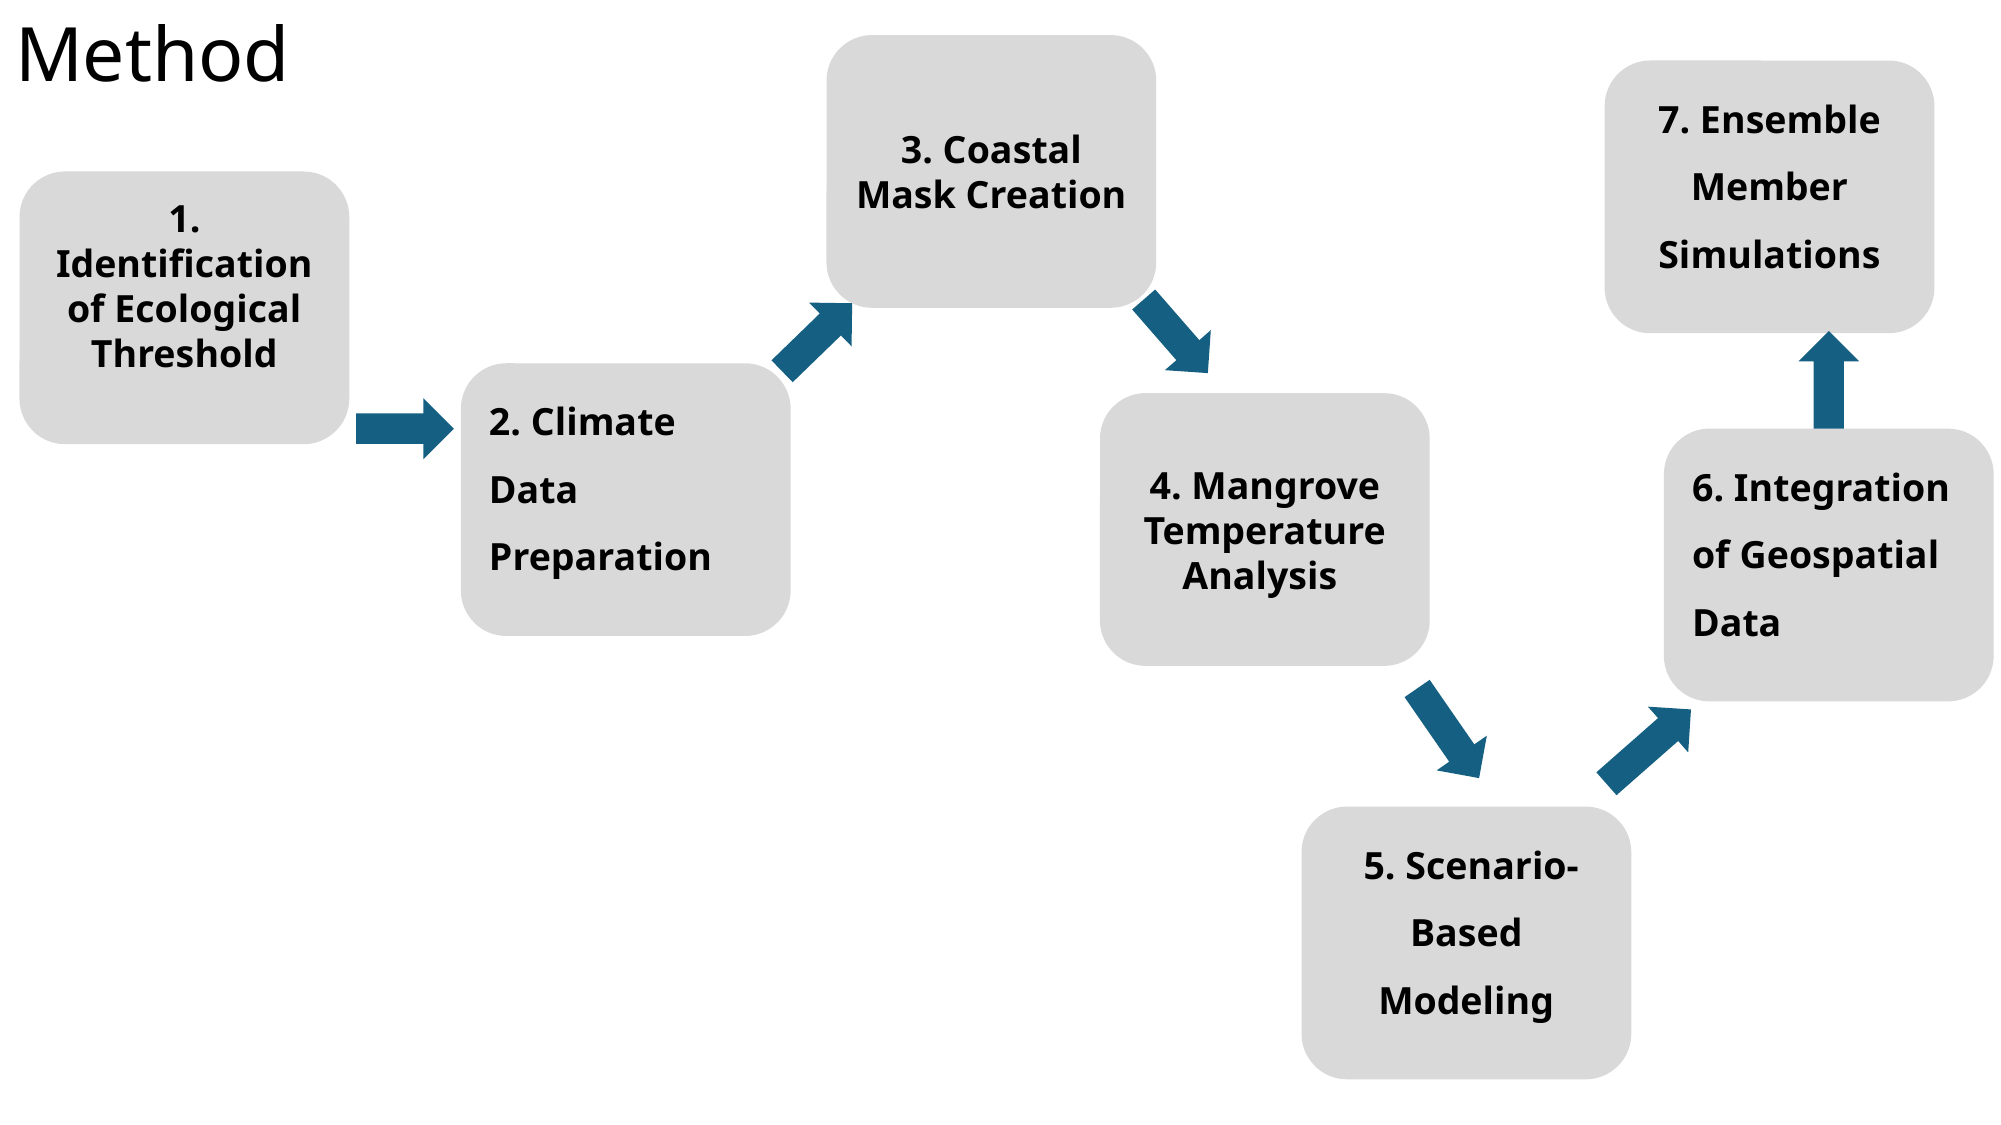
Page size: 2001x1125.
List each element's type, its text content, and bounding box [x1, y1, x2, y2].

text_box 1. Identification of Ecological Threshold [17, 169, 351, 446]
text_box 4. Mangrove Temperature Analysis [1098, 391, 1432, 668]
text_box [1402, 677, 1490, 780]
text_box [1129, 287, 1213, 375]
text_box [1594, 704, 1693, 798]
text_box 6. Integration of Geospatial Data [1662, 427, 1996, 703]
text_box 5. Scenario-Based Modeling [1299, 805, 1633, 1081]
text_box [769, 300, 854, 385]
text_box 7. Ensemble Member Simulations [1603, 58, 1936, 335]
text_box 3. Coastal Mask Creation [824, 33, 1158, 310]
text_box [354, 394, 457, 463]
title Method [0, 3, 2000, 112]
text_box 2. Climate Data Preparation [459, 361, 793, 638]
text_box [1794, 328, 1864, 431]
